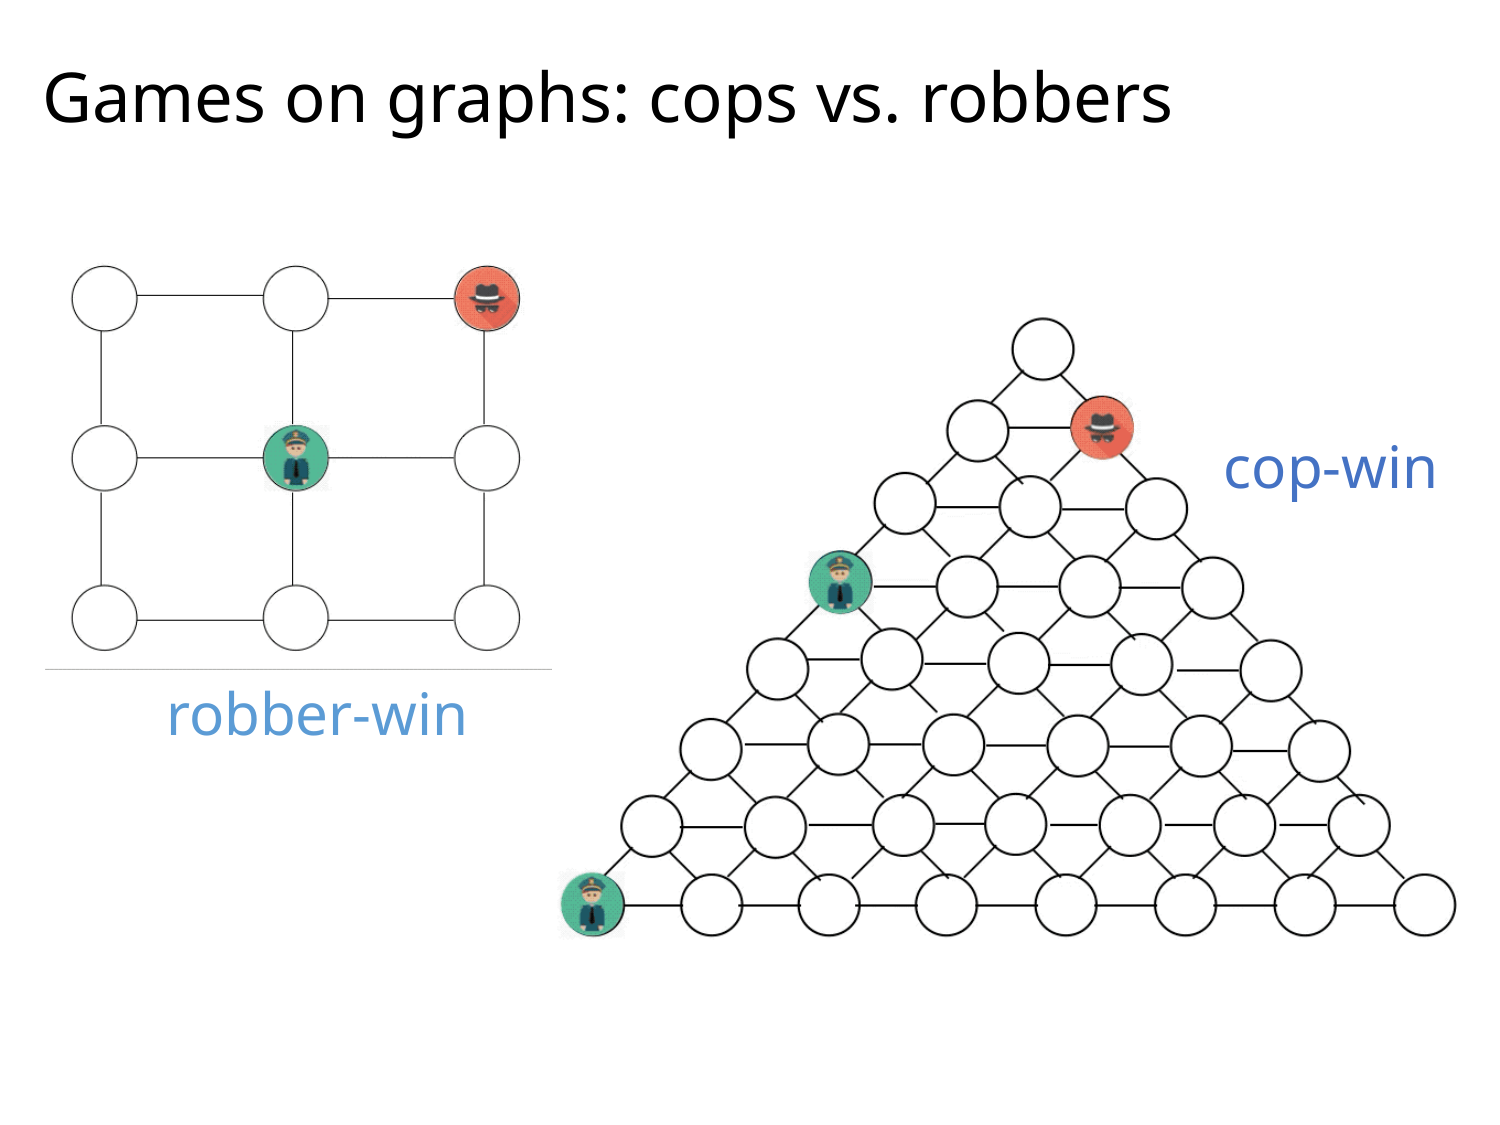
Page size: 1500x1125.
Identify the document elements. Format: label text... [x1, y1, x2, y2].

picture [45, 250, 1500, 953]
text_box robber-win [151, 670, 483, 755]
title Games on graphs: cops vs. robbers [27, 22, 1473, 178]
